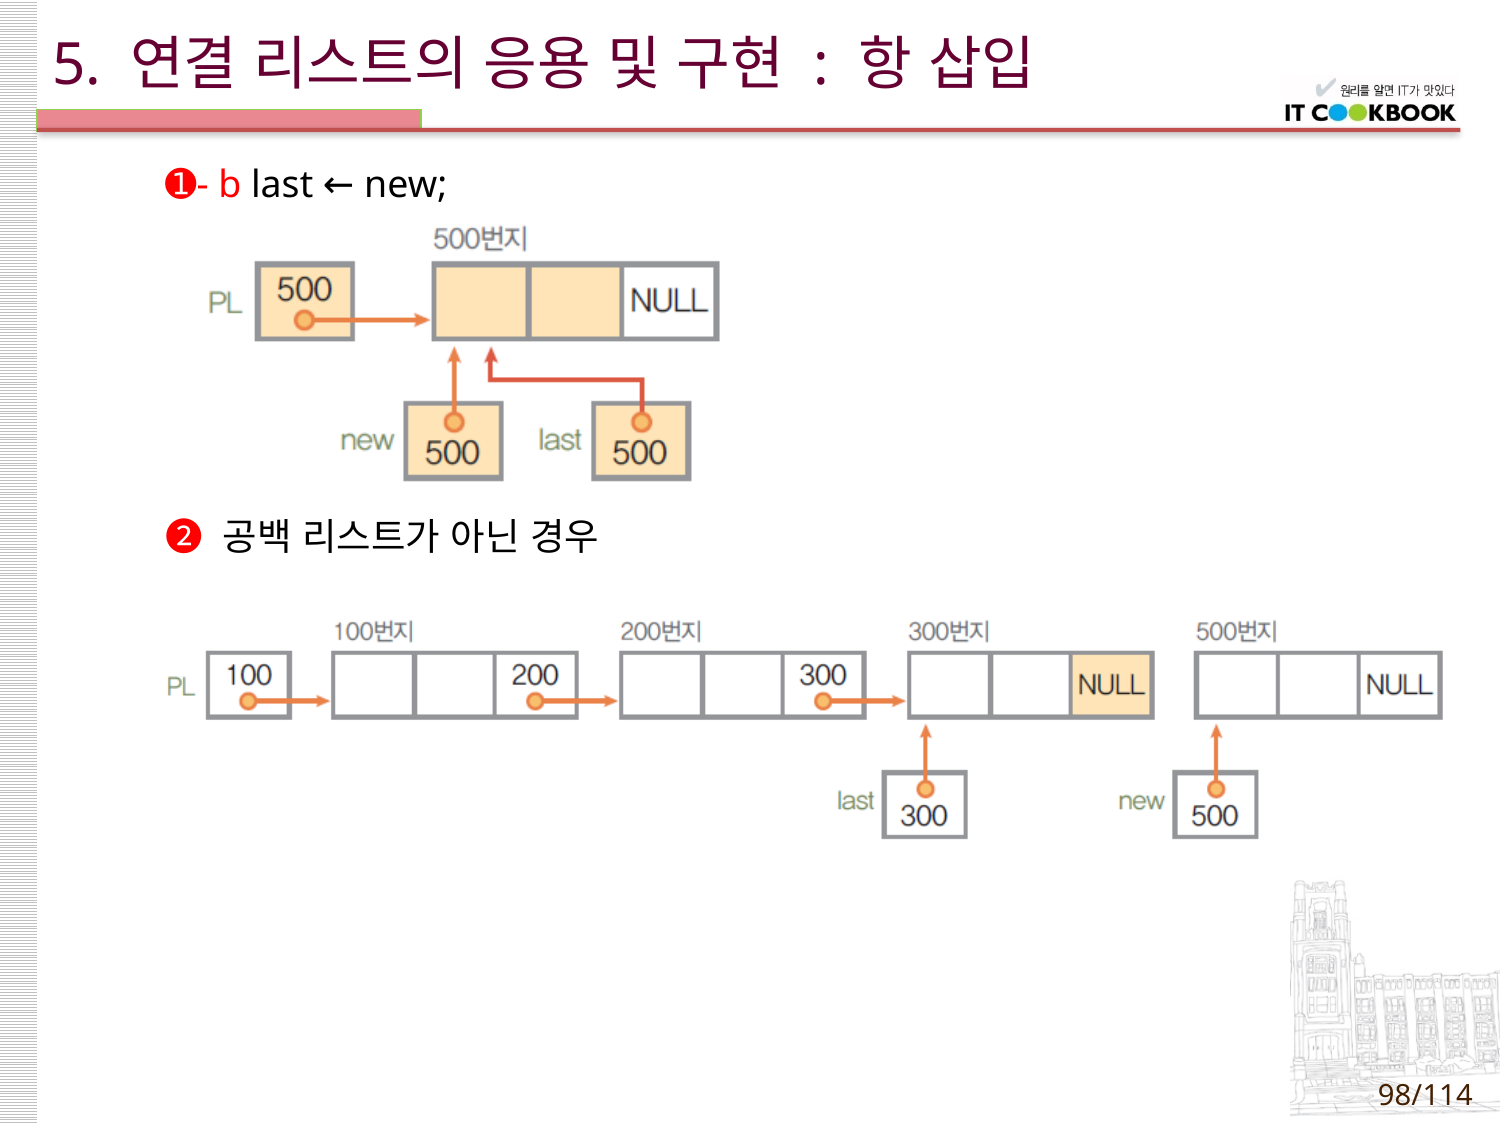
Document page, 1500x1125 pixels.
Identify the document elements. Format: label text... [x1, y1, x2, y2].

picture [1281, 75, 1459, 123]
list ➊- b last ← new; ➋ 공백 리스트가 아닌 경우 [37, 152, 1463, 1091]
picture [194, 219, 724, 494]
title 5. 연결 리스트의 응용 및 구현 : 항 삽입 [37, 13, 1278, 109]
picture [1459, 1087, 1467, 1098]
picture [159, 609, 1448, 850]
picture [1290, 874, 1500, 1125]
picture [1398, 1095, 1407, 1103]
